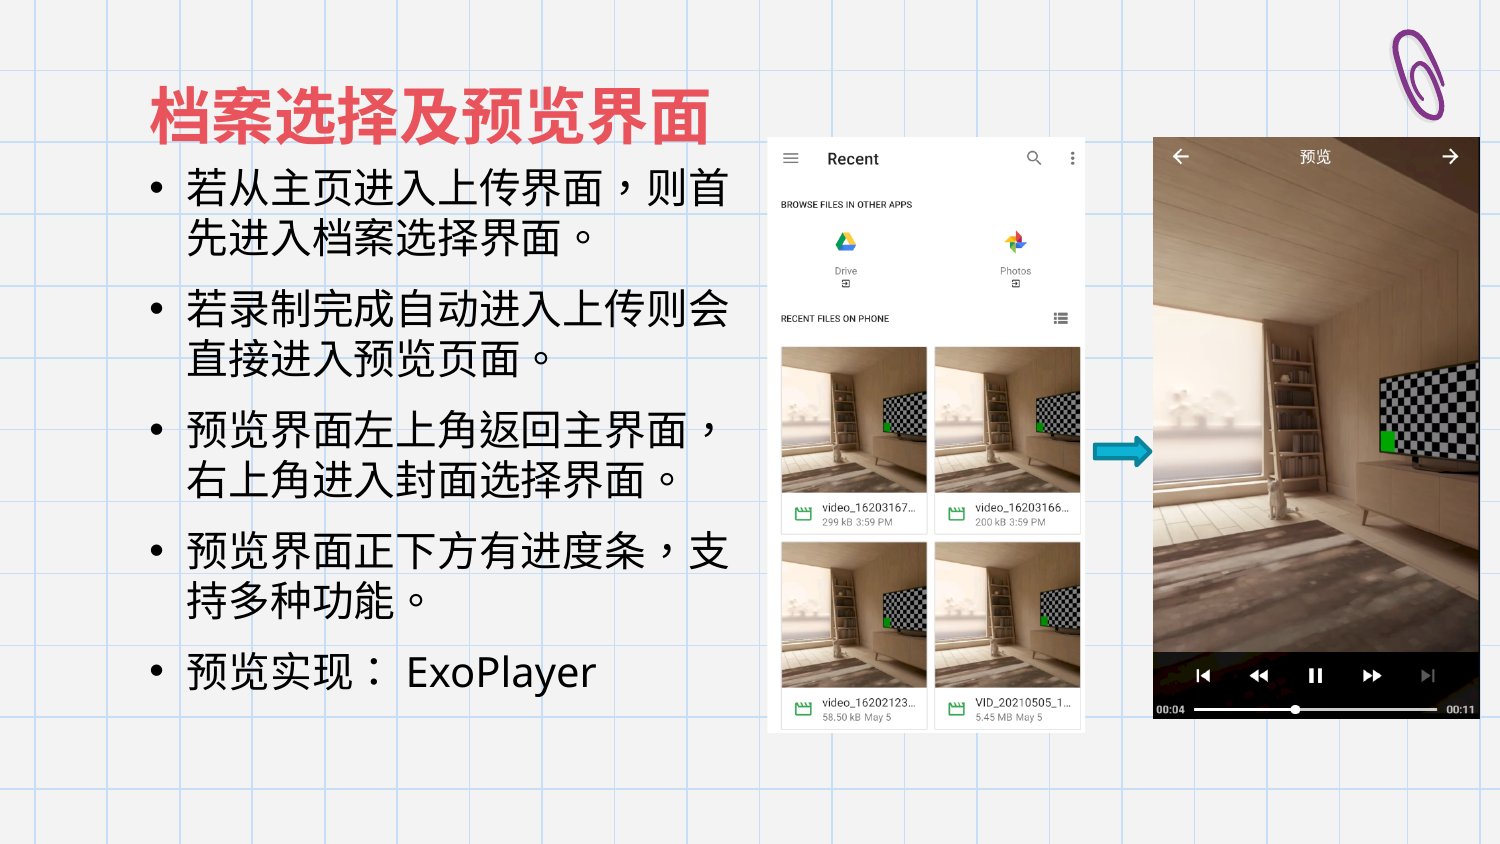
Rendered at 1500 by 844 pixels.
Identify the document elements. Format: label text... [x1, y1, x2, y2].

title 档案选择及预览界面 [134, 62, 963, 147]
picture [1152, 137, 1481, 720]
picture [767, 137, 1086, 733]
list 若从主页进入上传界面，则首先进入档案选择界面。 若录制完成自动进入上传则会直接进入预览页面。 预览界面左上角返回主界面，右上角进入封面选择界面。 预览界面正下方有进度条，支持多种功能。 预览实现：ExoPlayer [134, 147, 762, 731]
text_box [1092, 435, 1147, 468]
